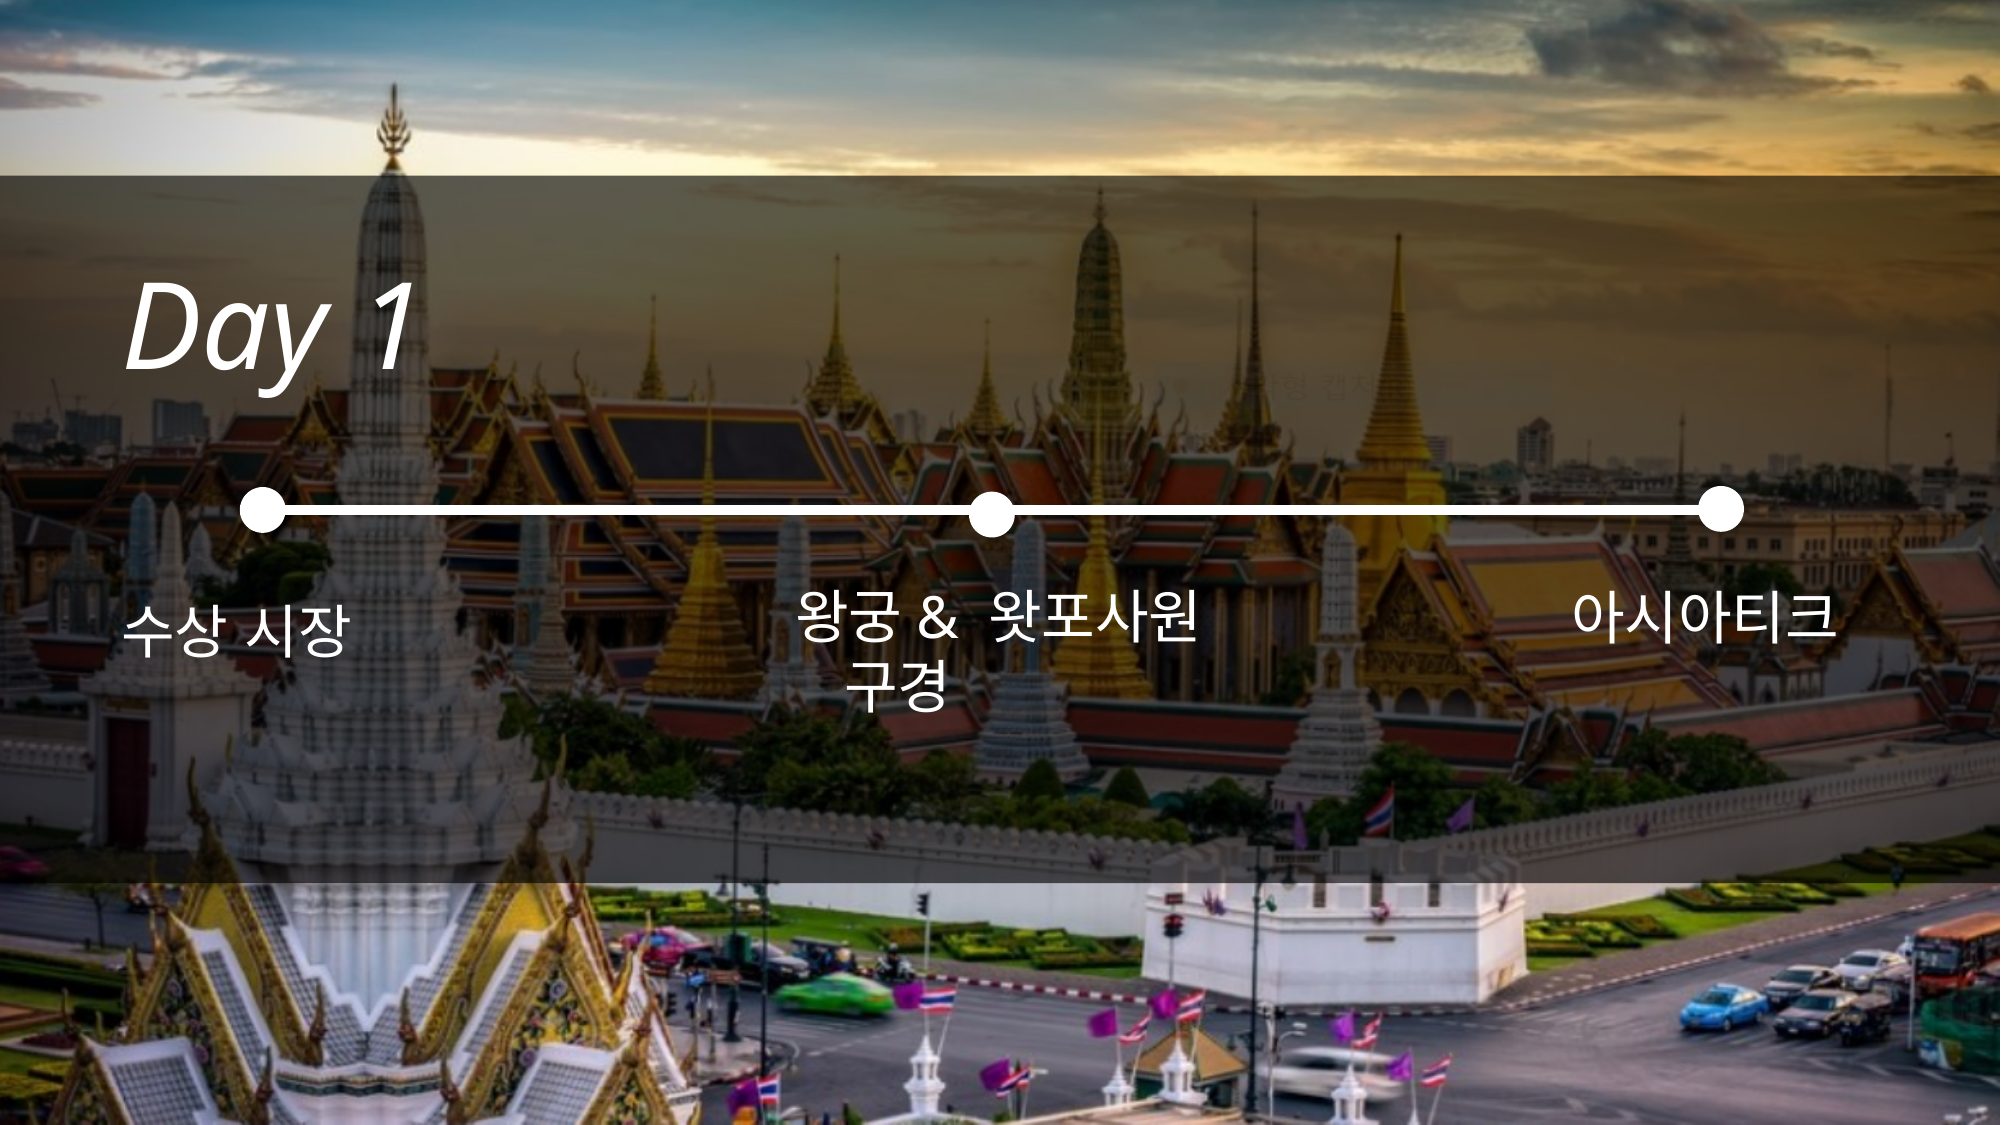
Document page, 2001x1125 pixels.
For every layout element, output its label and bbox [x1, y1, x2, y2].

text_box [106, 241, 2000, 730]
picture [0, 0, 2000, 1125]
